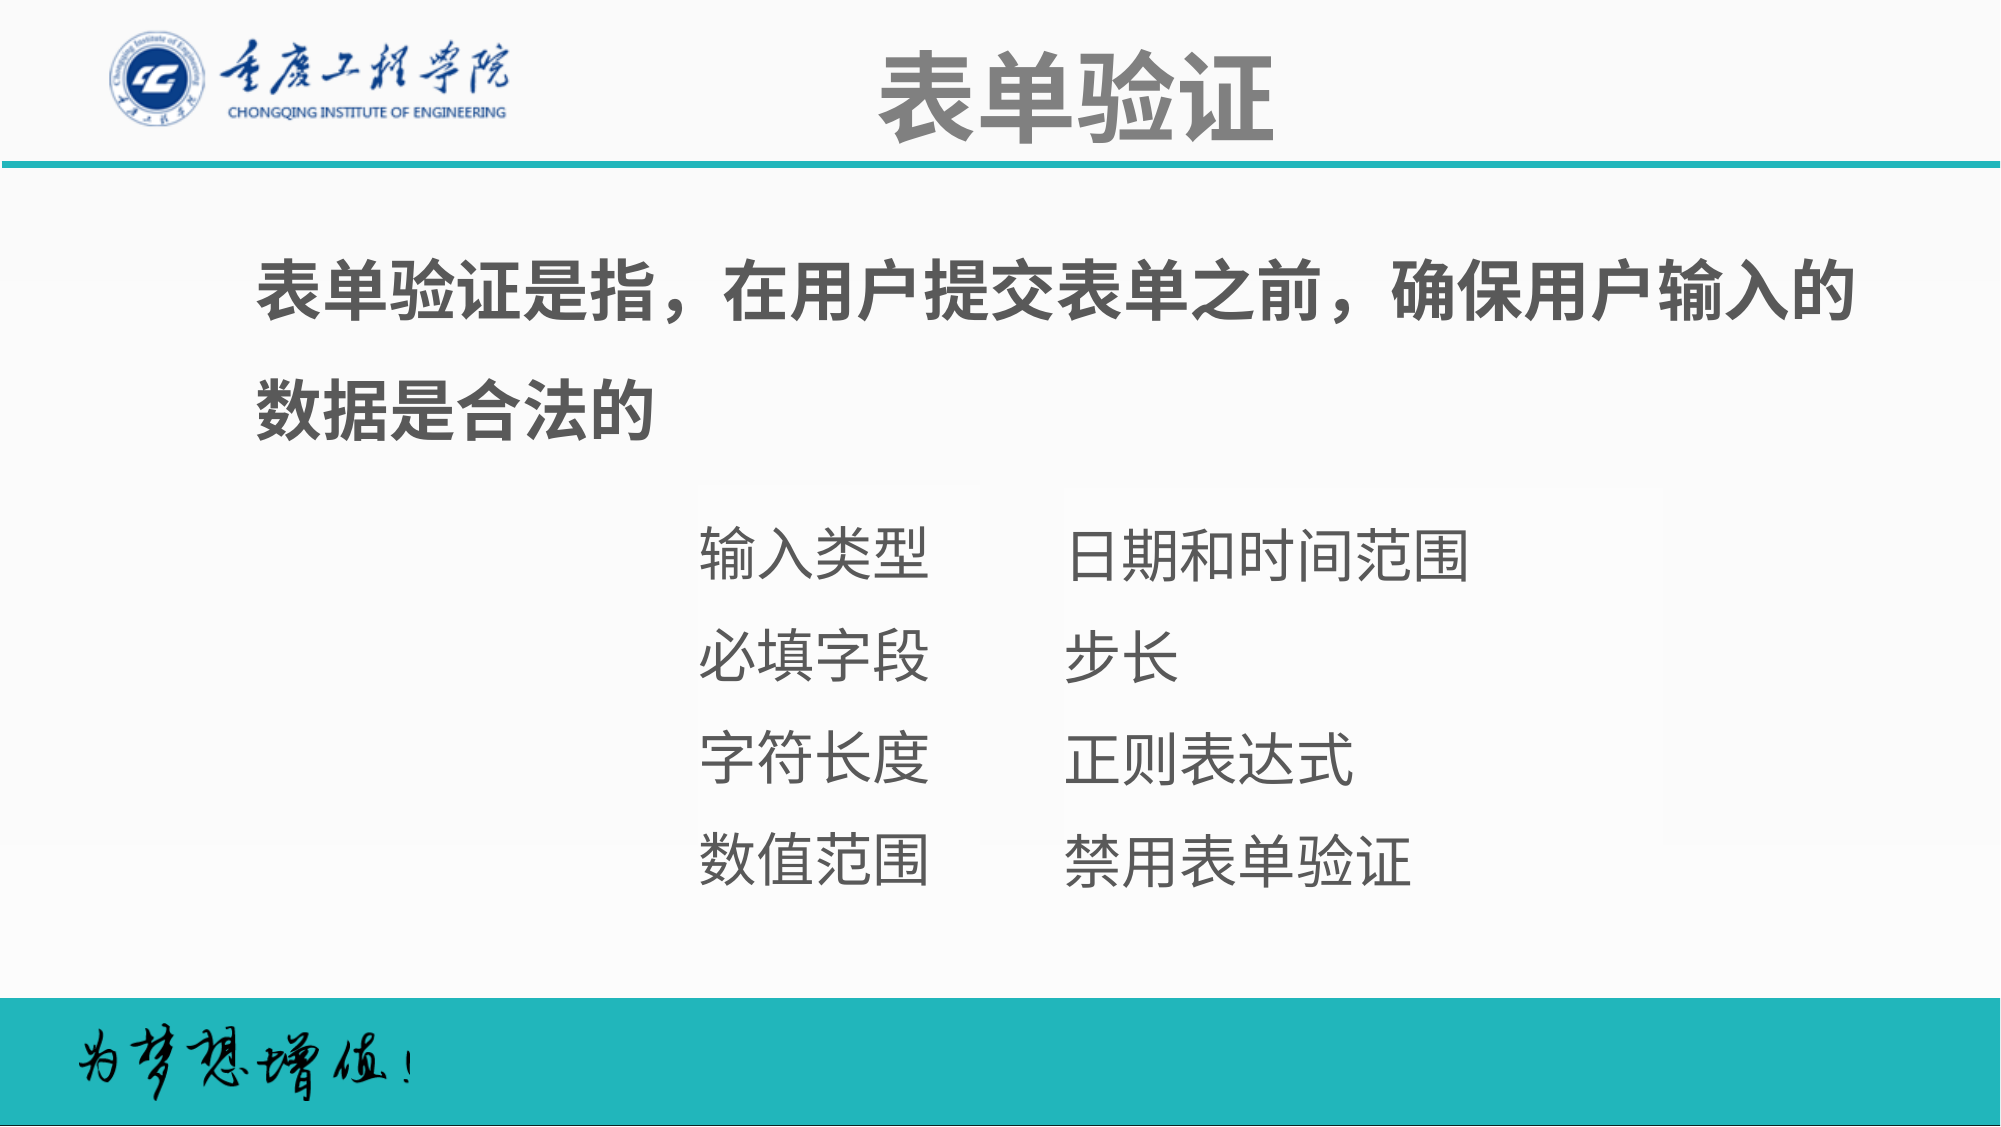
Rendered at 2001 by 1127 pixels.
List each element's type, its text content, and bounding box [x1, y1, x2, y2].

text_box 表单验证是指，在用户提交表单之前，确保用户输入的 数据是合法的 [241, 201, 1873, 457]
text_box 表单验证 [861, 28, 1292, 163]
text_box 输入类型 必填字段 字符长度 数值范围 [698, 485, 980, 951]
picture [79, 1023, 410, 1101]
picture [0, 0, 2001, 998]
text_box 日期和时间范围 步长 正则表达式 禁用表单验证 [1063, 487, 1664, 954]
